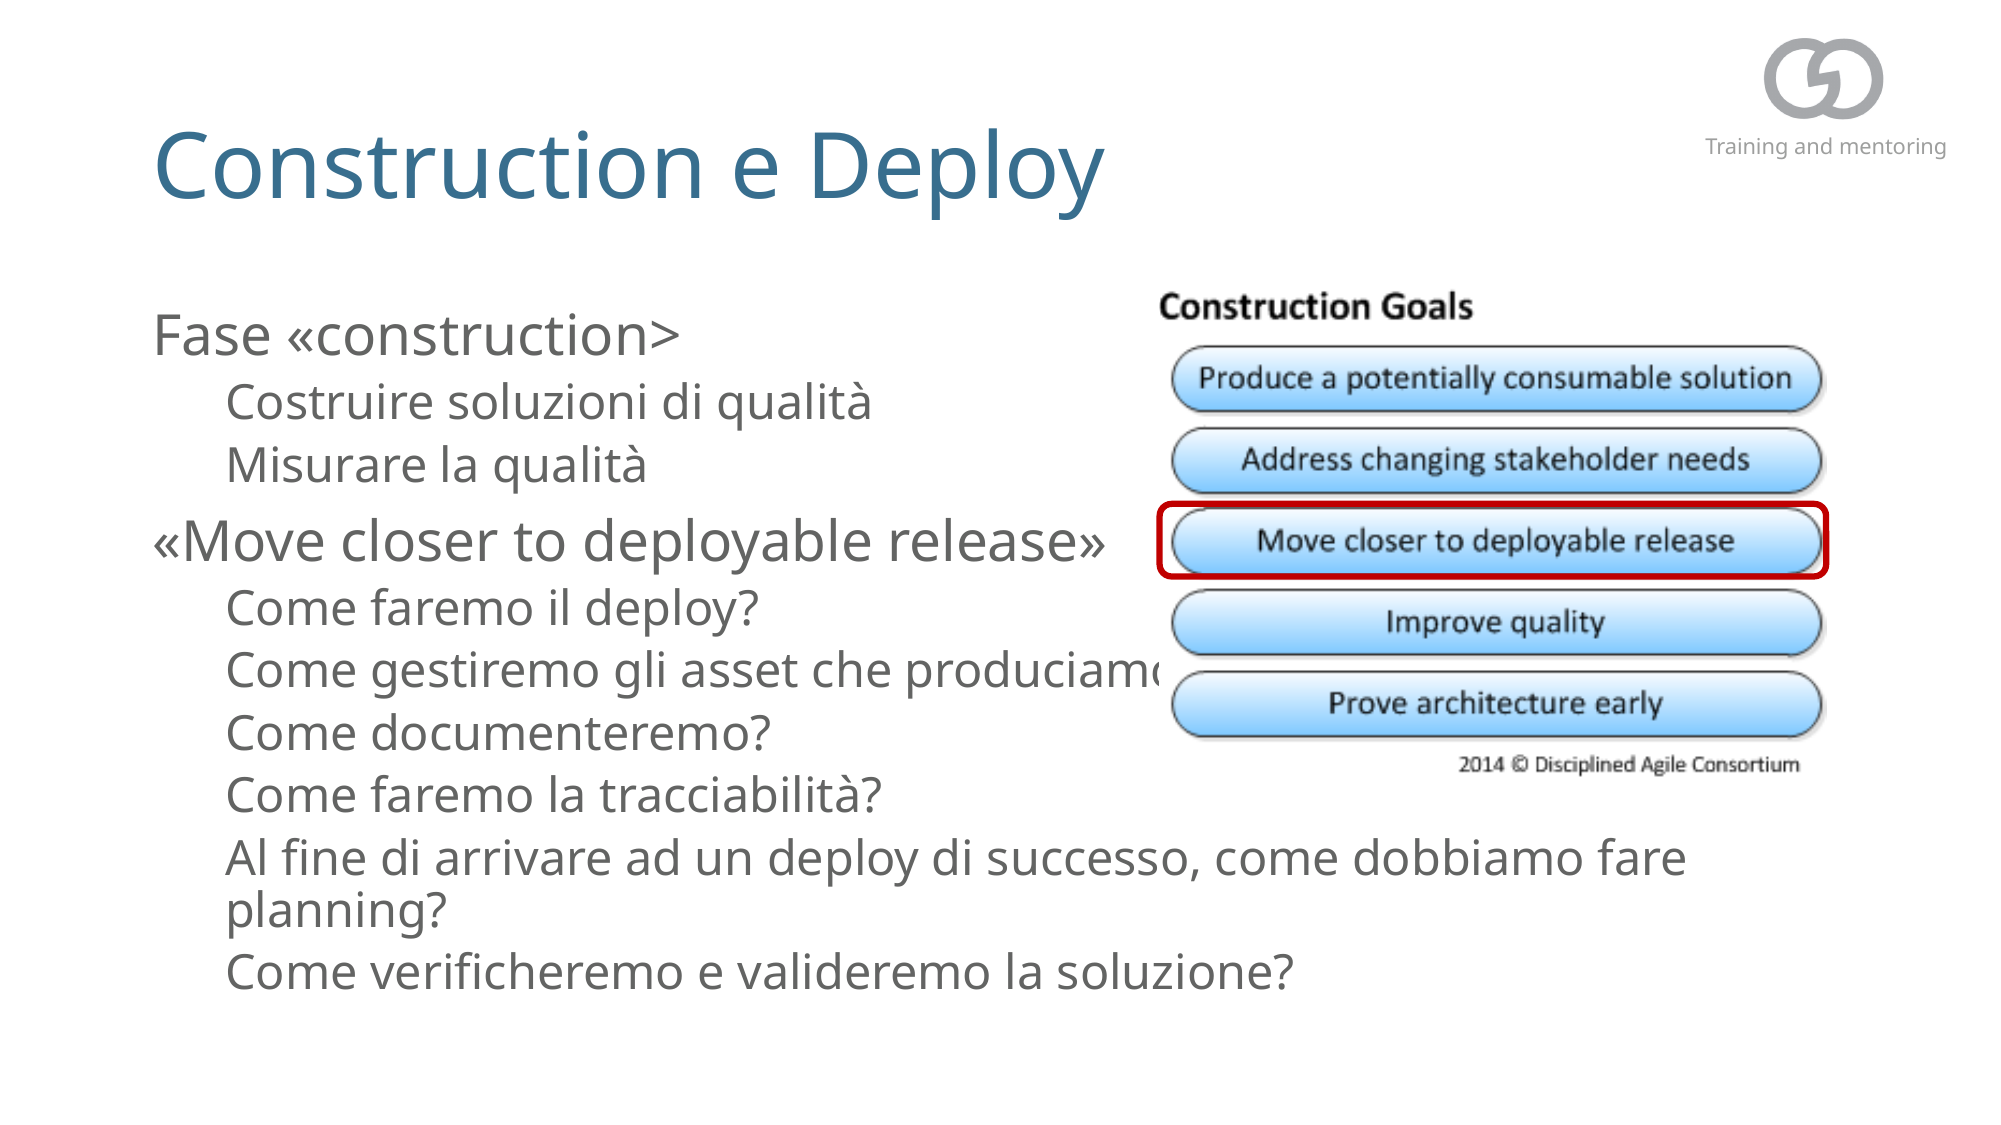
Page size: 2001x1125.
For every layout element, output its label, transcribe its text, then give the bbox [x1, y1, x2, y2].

picture [1763, 37, 1884, 120]
picture [1159, 277, 1827, 781]
title Construction e Deploy [137, 59, 1863, 278]
list Fase «construction> Costruire soluzioni di qualità Misurare la qualità «Move closer to deployable release» Come faremo il deploy? Come gestiremo gli asset che produciamo? Come documenteremo? Come faremo la tracciabilità? Al fine di arrivare ad un deploy di successo, come dobbiamo fare planning? Come verificheremo e valideremo la soluzione? [137, 299, 1863, 1014]
